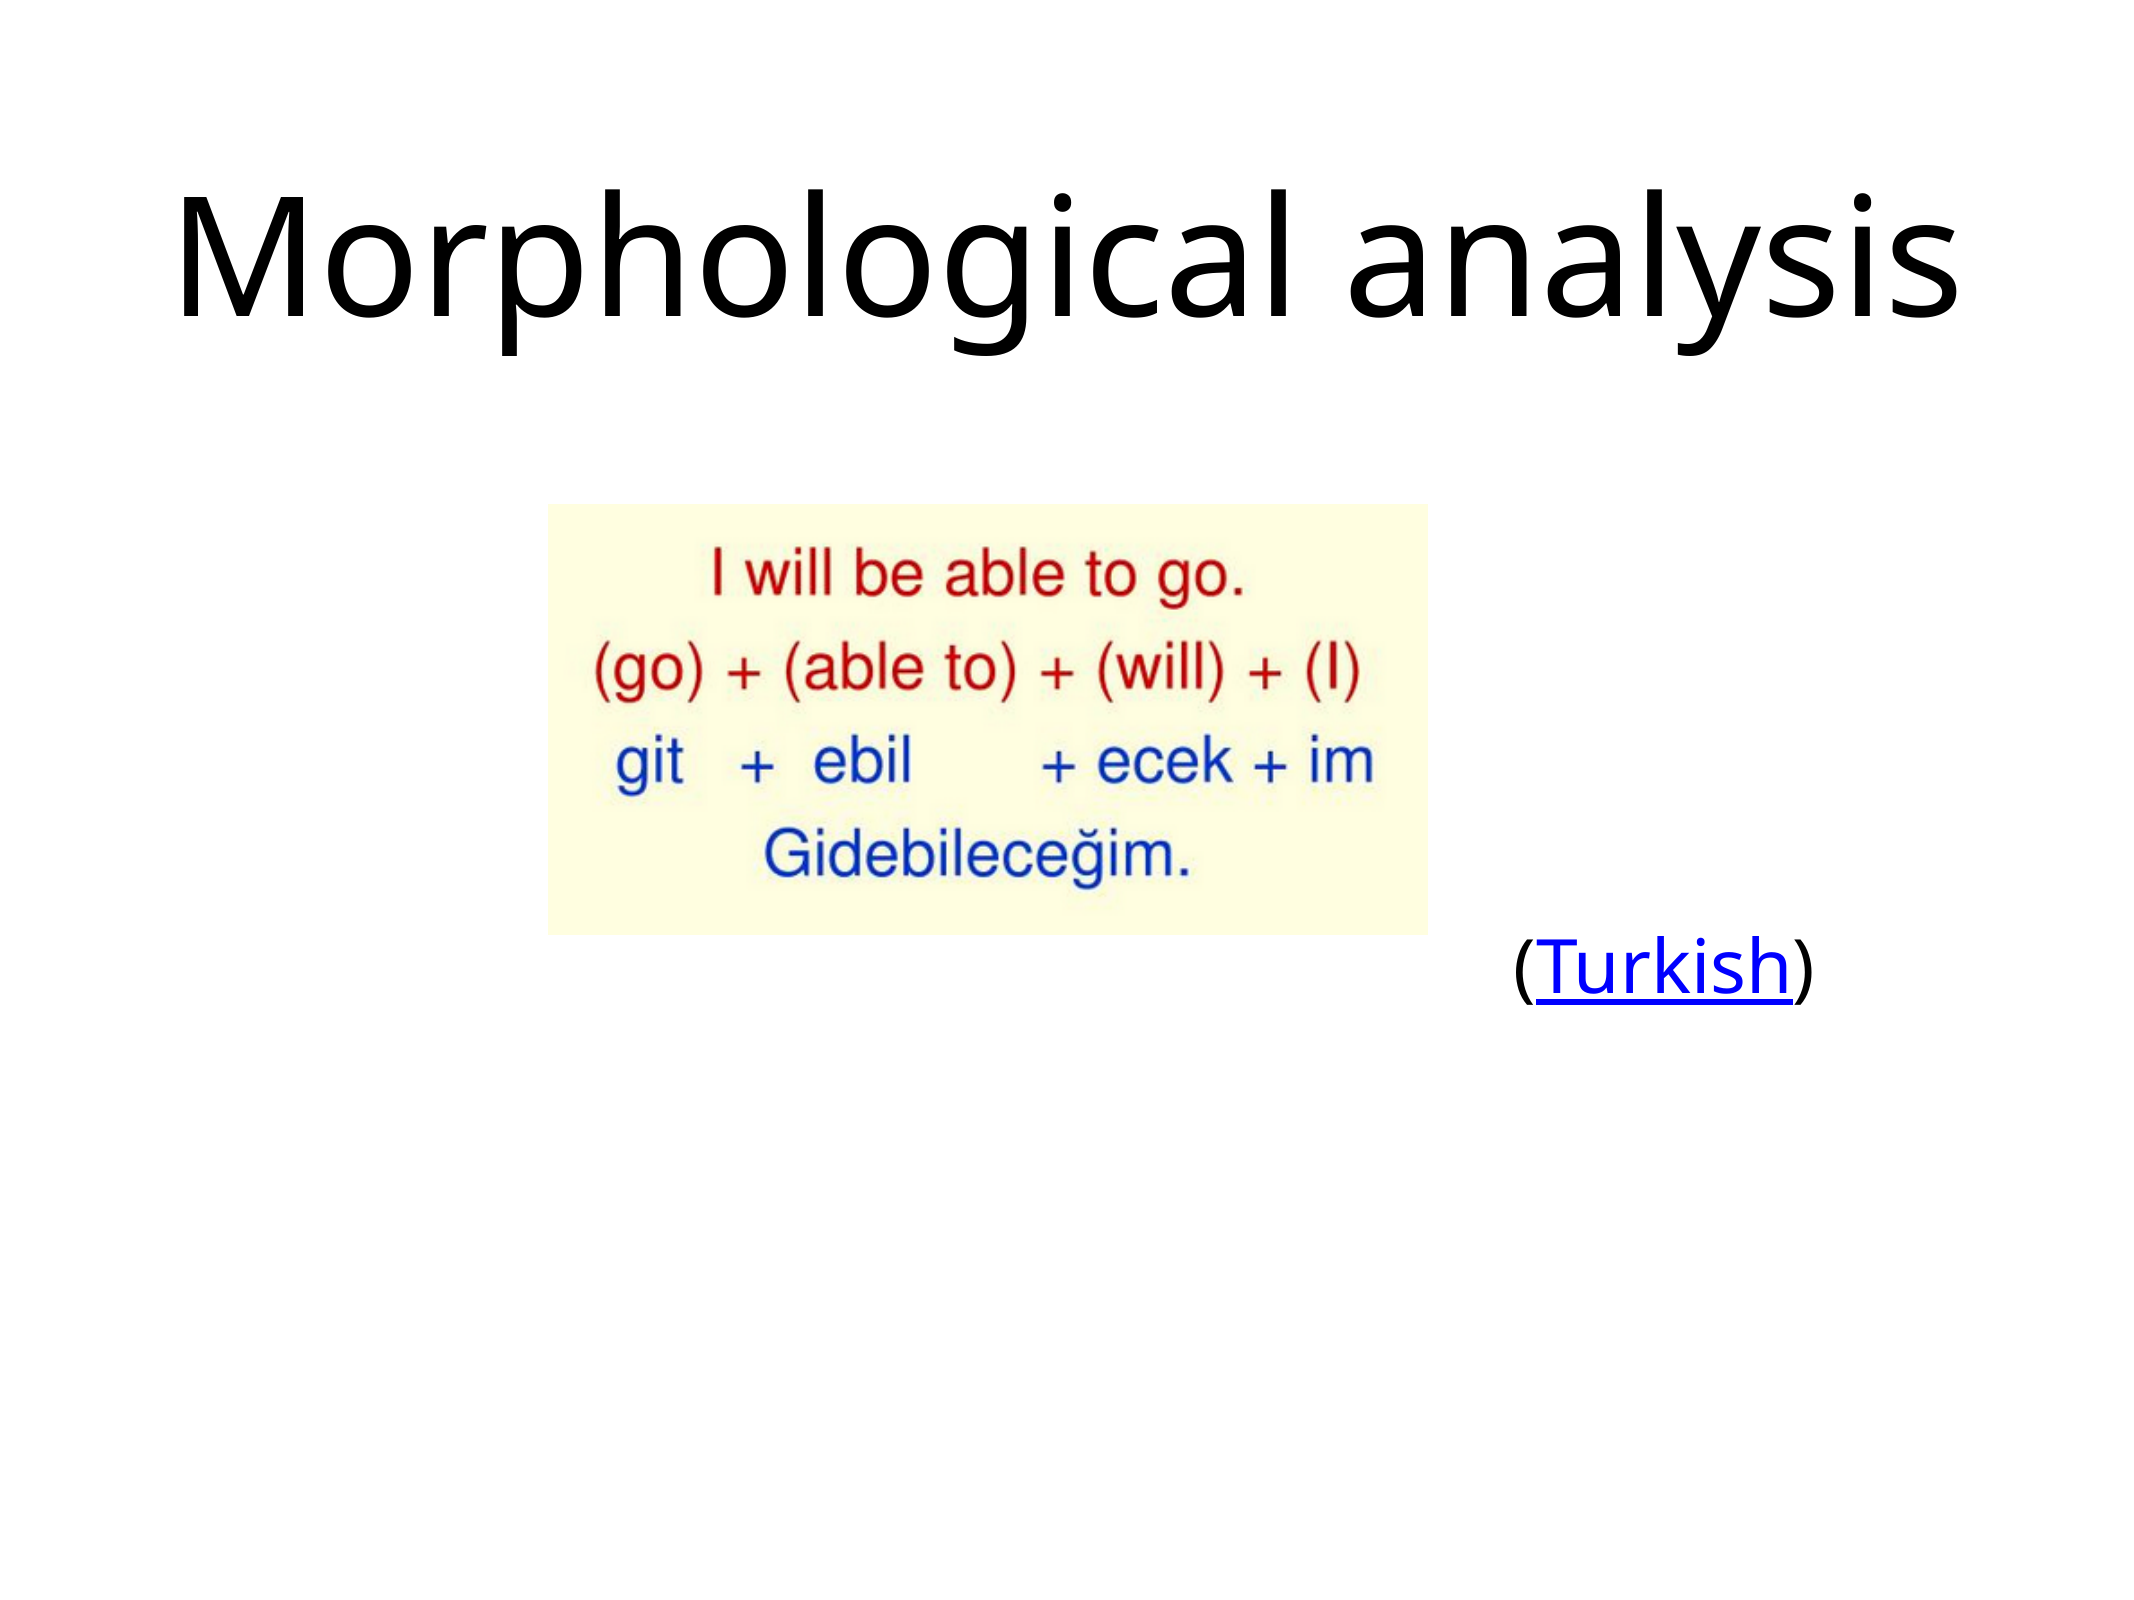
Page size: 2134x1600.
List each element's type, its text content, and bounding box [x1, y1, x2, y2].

title Morphological analysis [155, 72, 1978, 428]
text_box (Turkish) [1505, 910, 1824, 1030]
picture [548, 503, 1428, 936]
